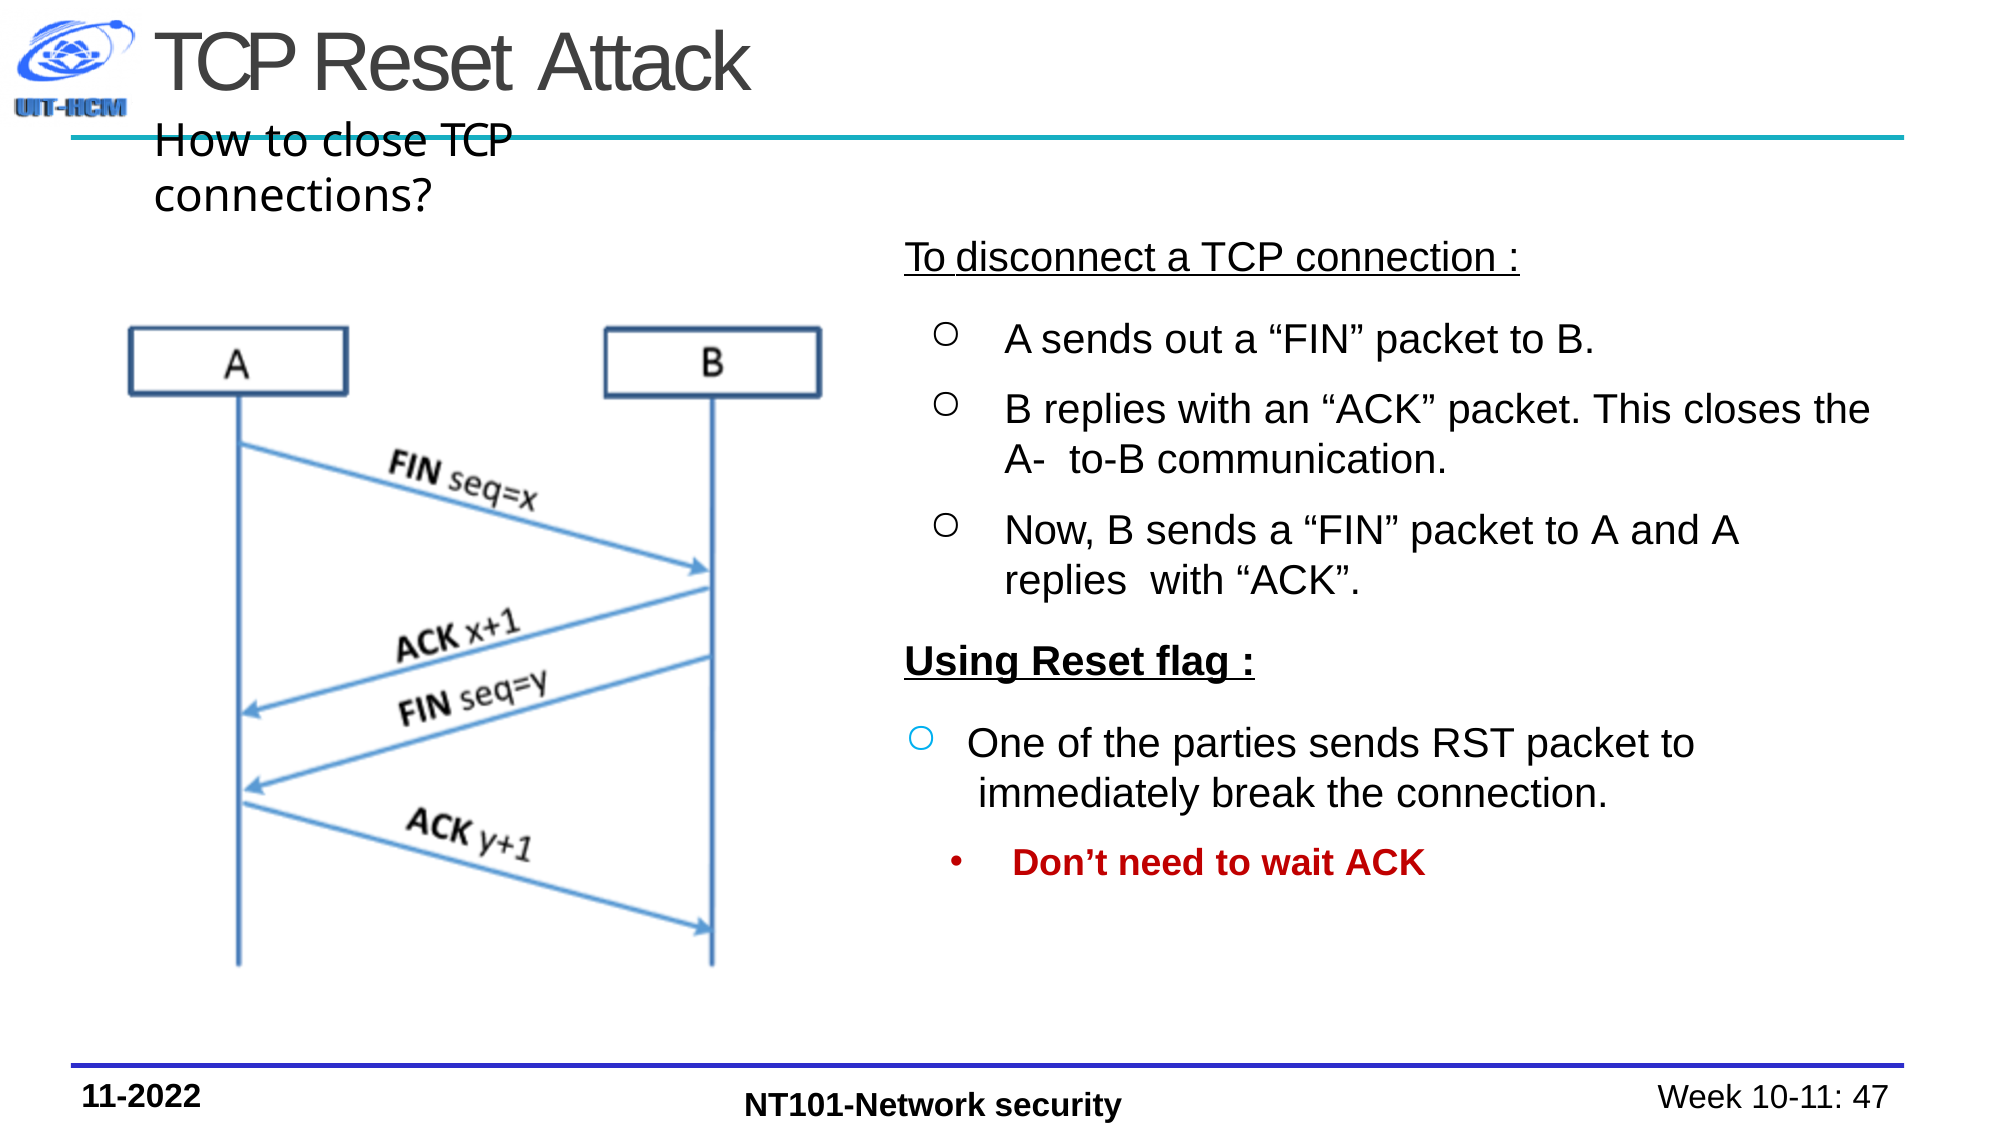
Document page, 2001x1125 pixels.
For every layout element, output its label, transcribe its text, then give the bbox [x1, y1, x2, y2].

text_box [67, 261, 869, 969]
picture [0, 8, 150, 127]
text_box To disconnect a TCP connection : A sends out a “FIN” packet to B. B replies with an “ACK” packet. This closes the A- to-B communication. Now, B sends a “FIN” packet to A and A replies with “ACK”. Using Reset flag : One of the parties sends RST packet to immediately break the connection. Don’t need to wait ACK [902, 227, 1923, 884]
title TCP Reset Attack How to close TCP connections? [151, 0, 786, 221]
